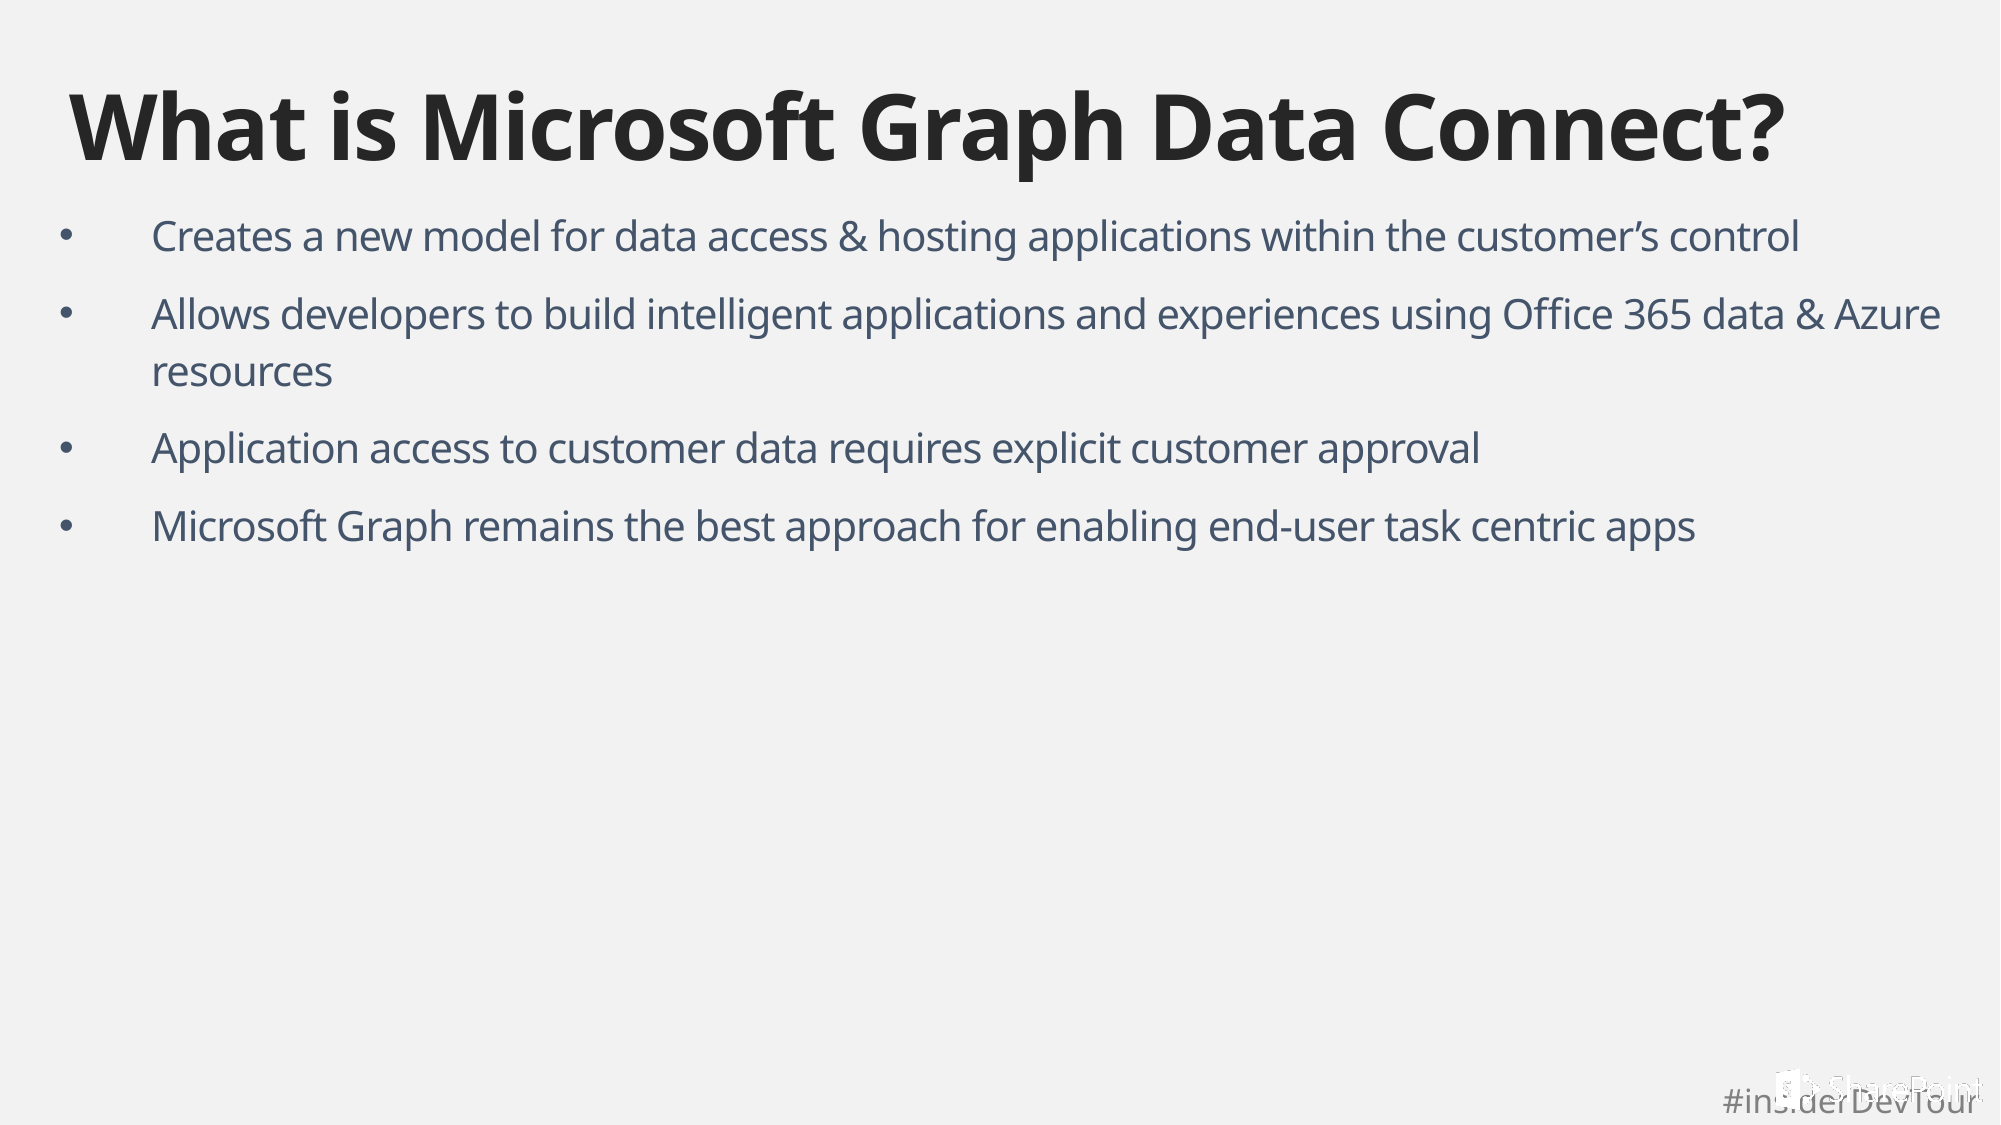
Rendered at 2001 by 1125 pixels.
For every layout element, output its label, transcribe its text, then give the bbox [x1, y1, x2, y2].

list Creates a new model for data access & hosting applications within the customer’s control Allows developers to build intelligent applications and experiences using Office 365 data & Azure resources Application access to customer data requires explicit customer approval Microsoft Graph remains the best approach for enabling end-user task centric apps [44, 195, 1956, 1000]
title What is Microsoft Graph Data Connect? [55, 53, 1945, 195]
picture [1758, 1050, 2000, 1125]
